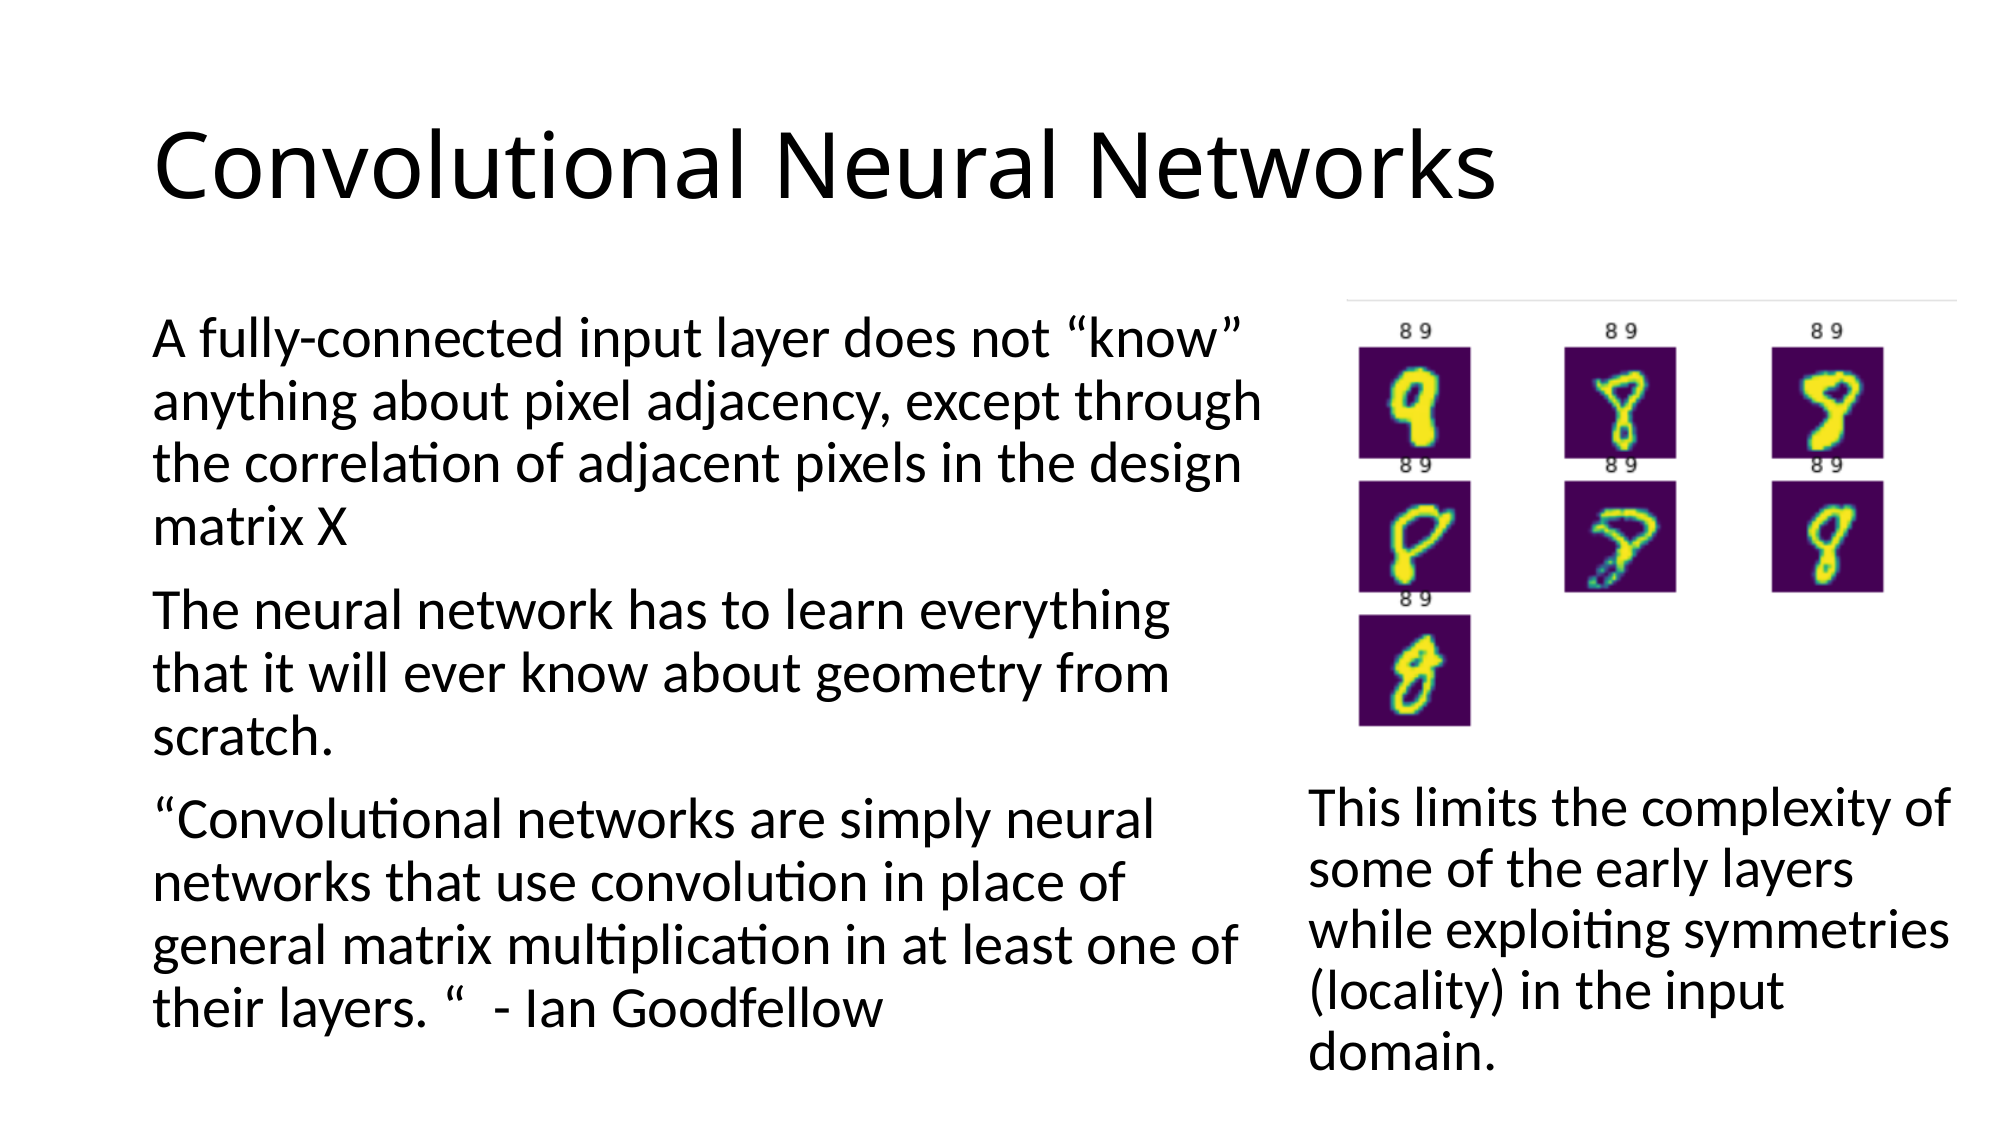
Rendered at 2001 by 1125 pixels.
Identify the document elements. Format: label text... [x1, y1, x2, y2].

list A fully-connected input layer does not “know” anything about pixel adjacency, except through the correlation of adjacent pixels in the design matrix X The neural network has to learn everything that it will ever know about geometry from scratch. “Convolutional networks are simply neural networks that use convolution in place of general matrix multiplication in at least one of their layers. “ - Ian Goodfellow [137, 299, 1295, 1125]
text_box This limits the complexity of some of the early layers while exploiting symmetries (locality) in the input domain. [1294, 770, 1977, 1093]
picture [1316, 299, 1957, 746]
title Convolutional Neural Networks [137, 59, 1863, 278]
